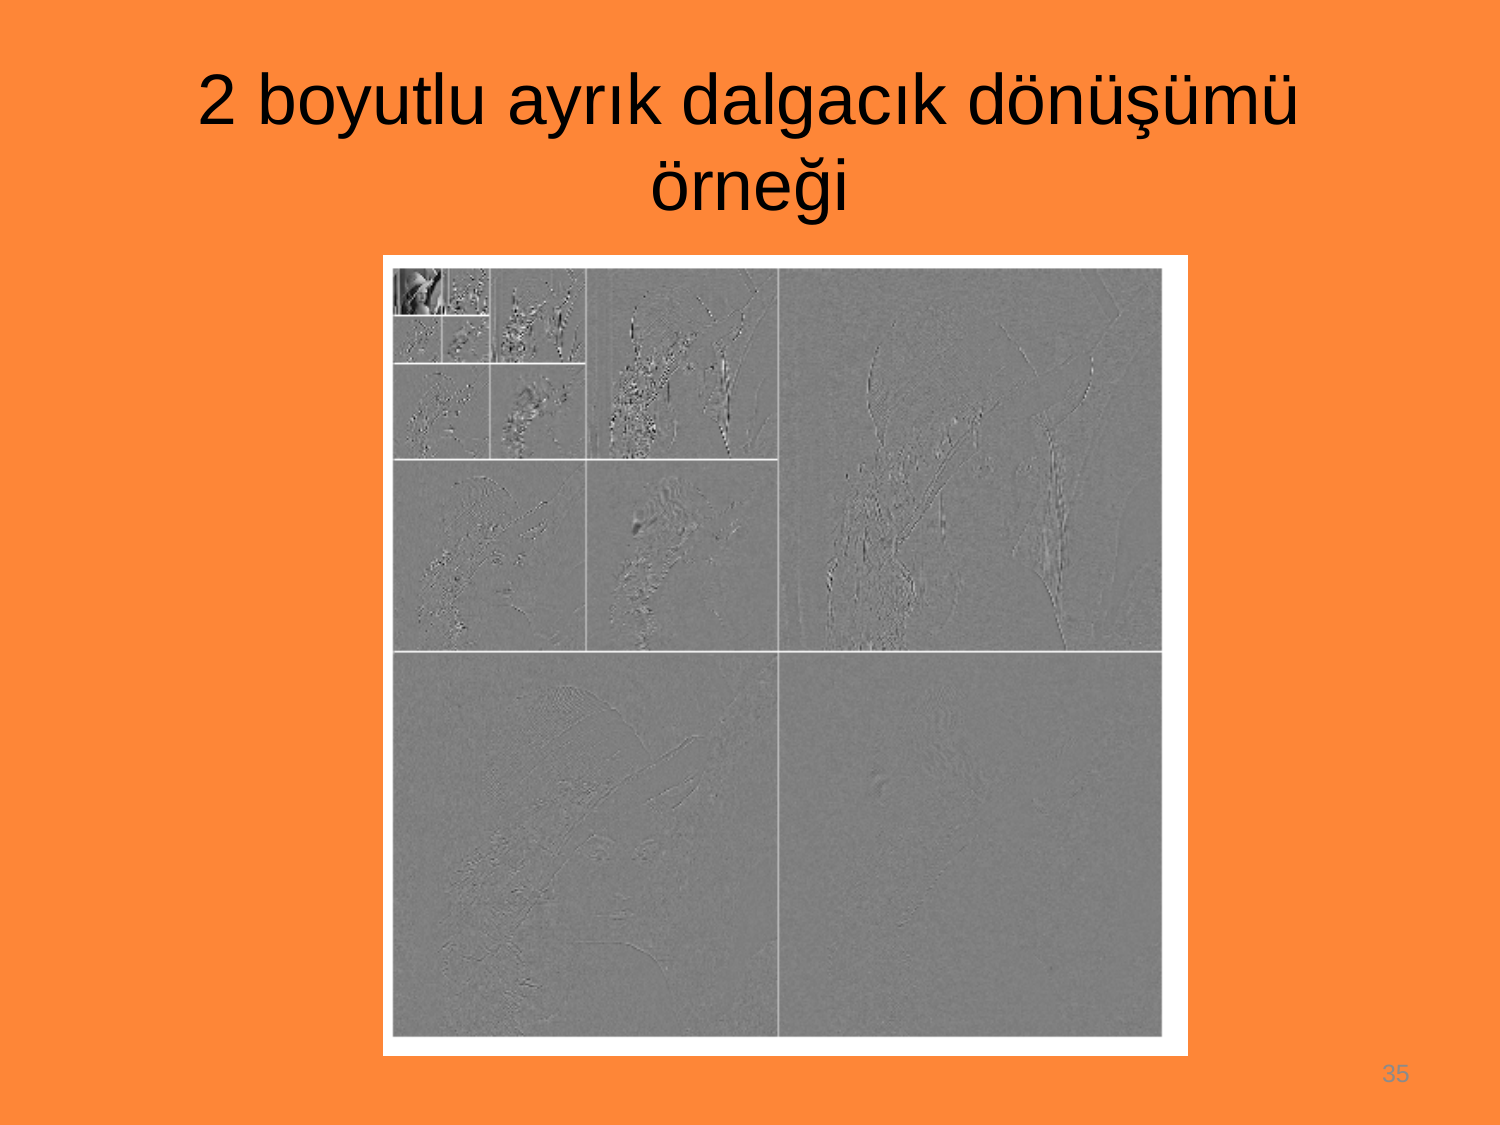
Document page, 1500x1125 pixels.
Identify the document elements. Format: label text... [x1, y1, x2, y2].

slide_number 35 [1074, 1042, 1425, 1103]
picture [383, 255, 1188, 1056]
title 2 boyutlu ayrık dalgacık dönüşümü örneği [75, 45, 1425, 233]
